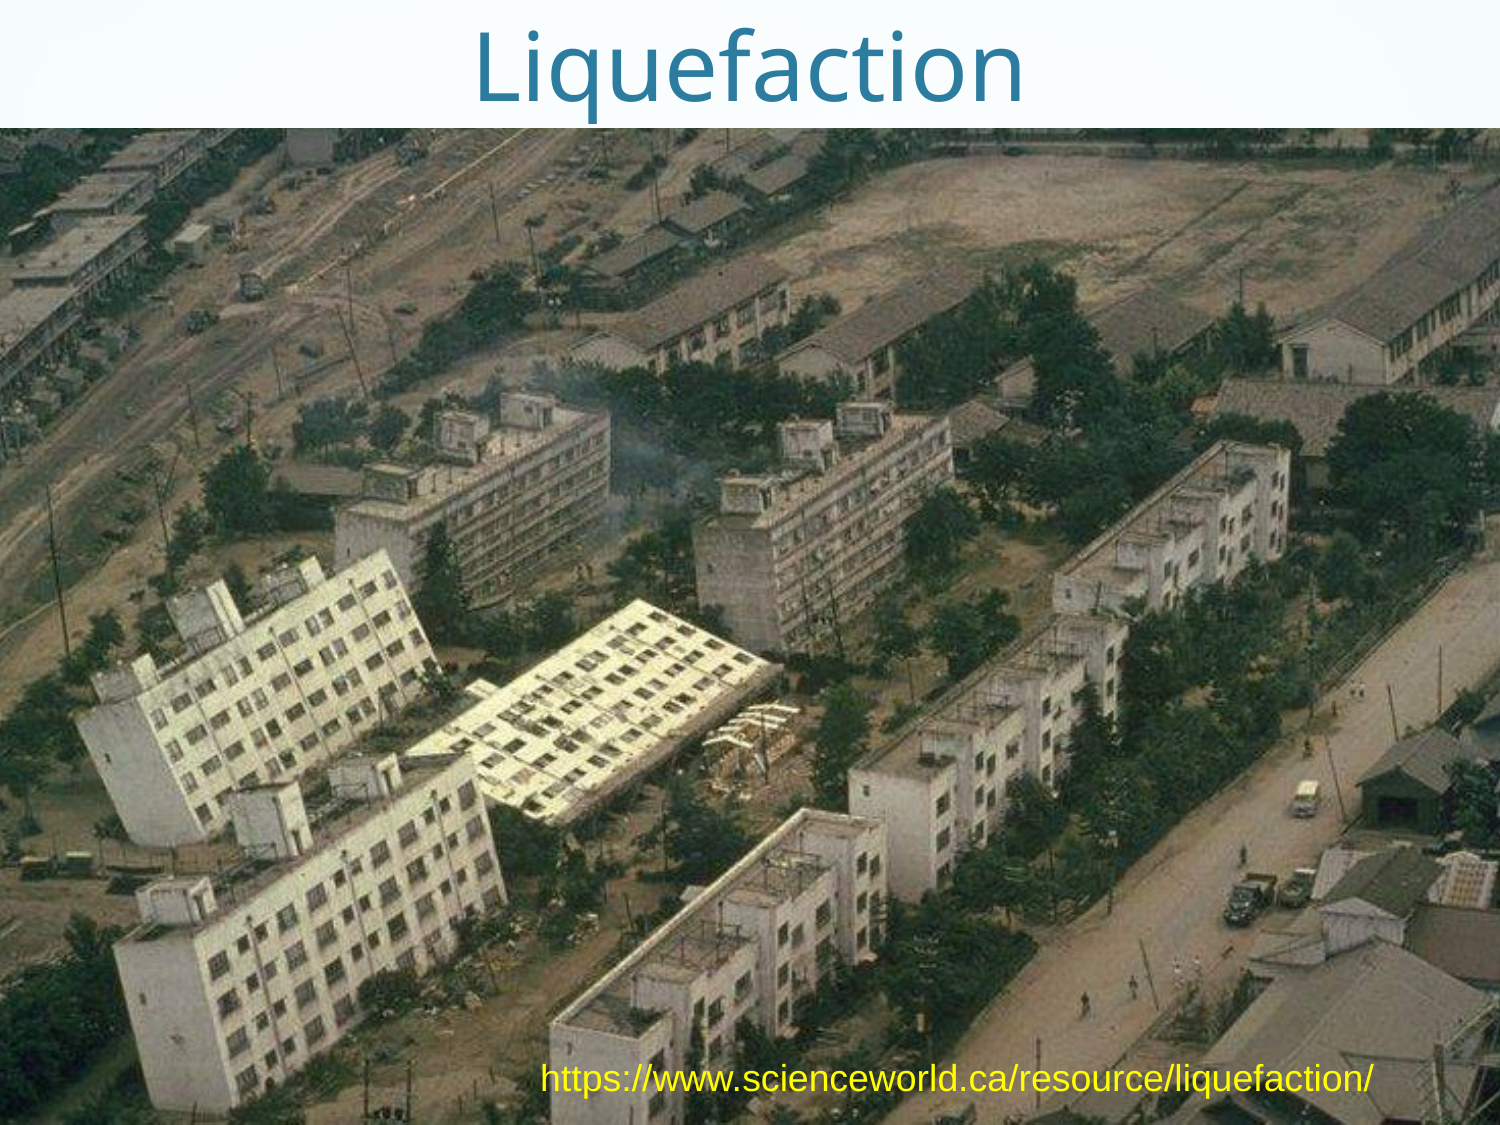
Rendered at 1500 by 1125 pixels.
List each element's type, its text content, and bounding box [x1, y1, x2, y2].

picture [0, 127, 1500, 1125]
title Liquefaction [90, 17, 1410, 124]
